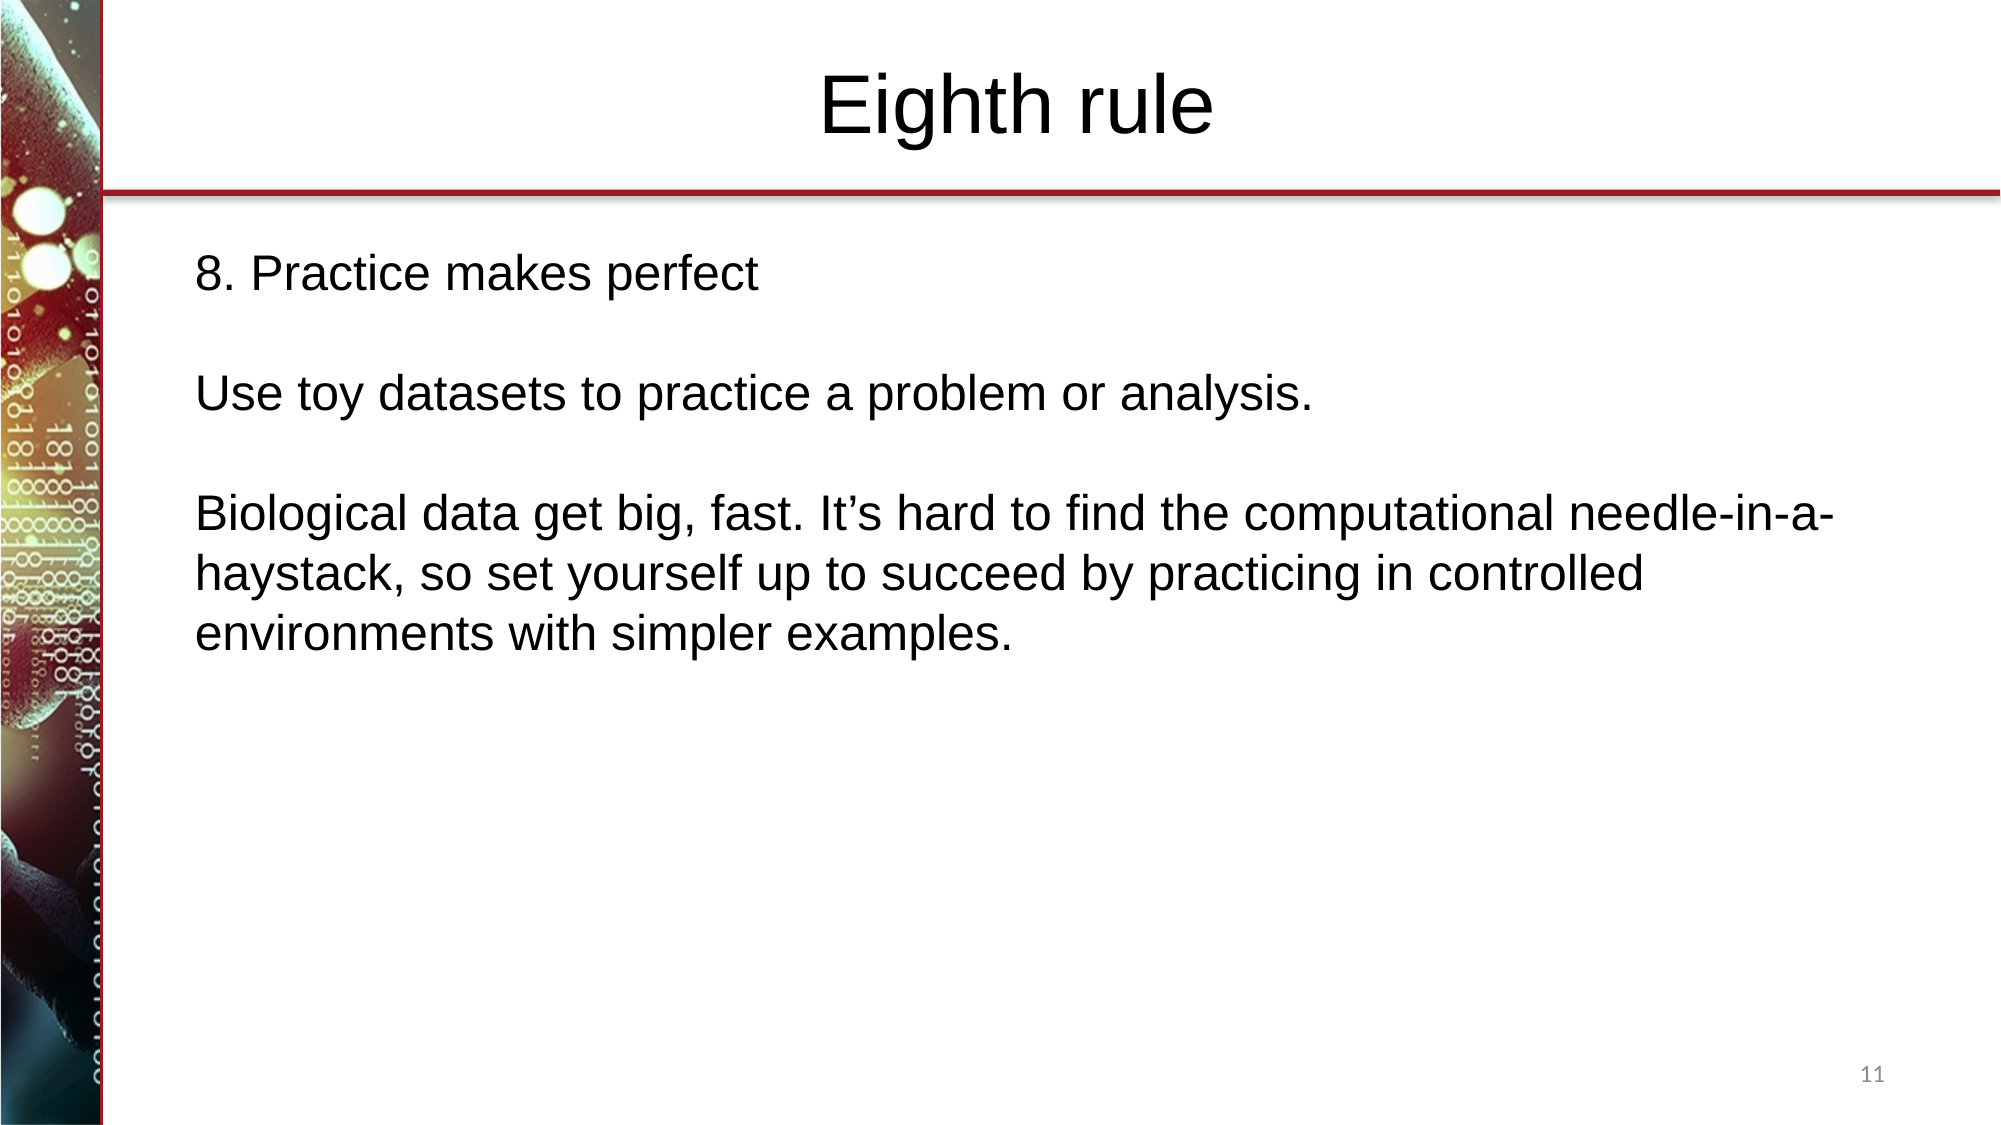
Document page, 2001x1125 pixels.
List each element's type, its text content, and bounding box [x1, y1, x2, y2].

picture [1, 1, 100, 1124]
text_box 11 [1433, 1042, 1900, 1103]
text_box Eighth rule [135, 31, 1900, 170]
text_box 8. Practice makes perfect Use toy datasets to practice a problem or analysis. Biological data get big, fast. It’s hard to find the computational needle-in-a-haystack, so set yourself up to succeed by practicing in controlled environments with simpler examples. [179, 232, 1918, 1020]
